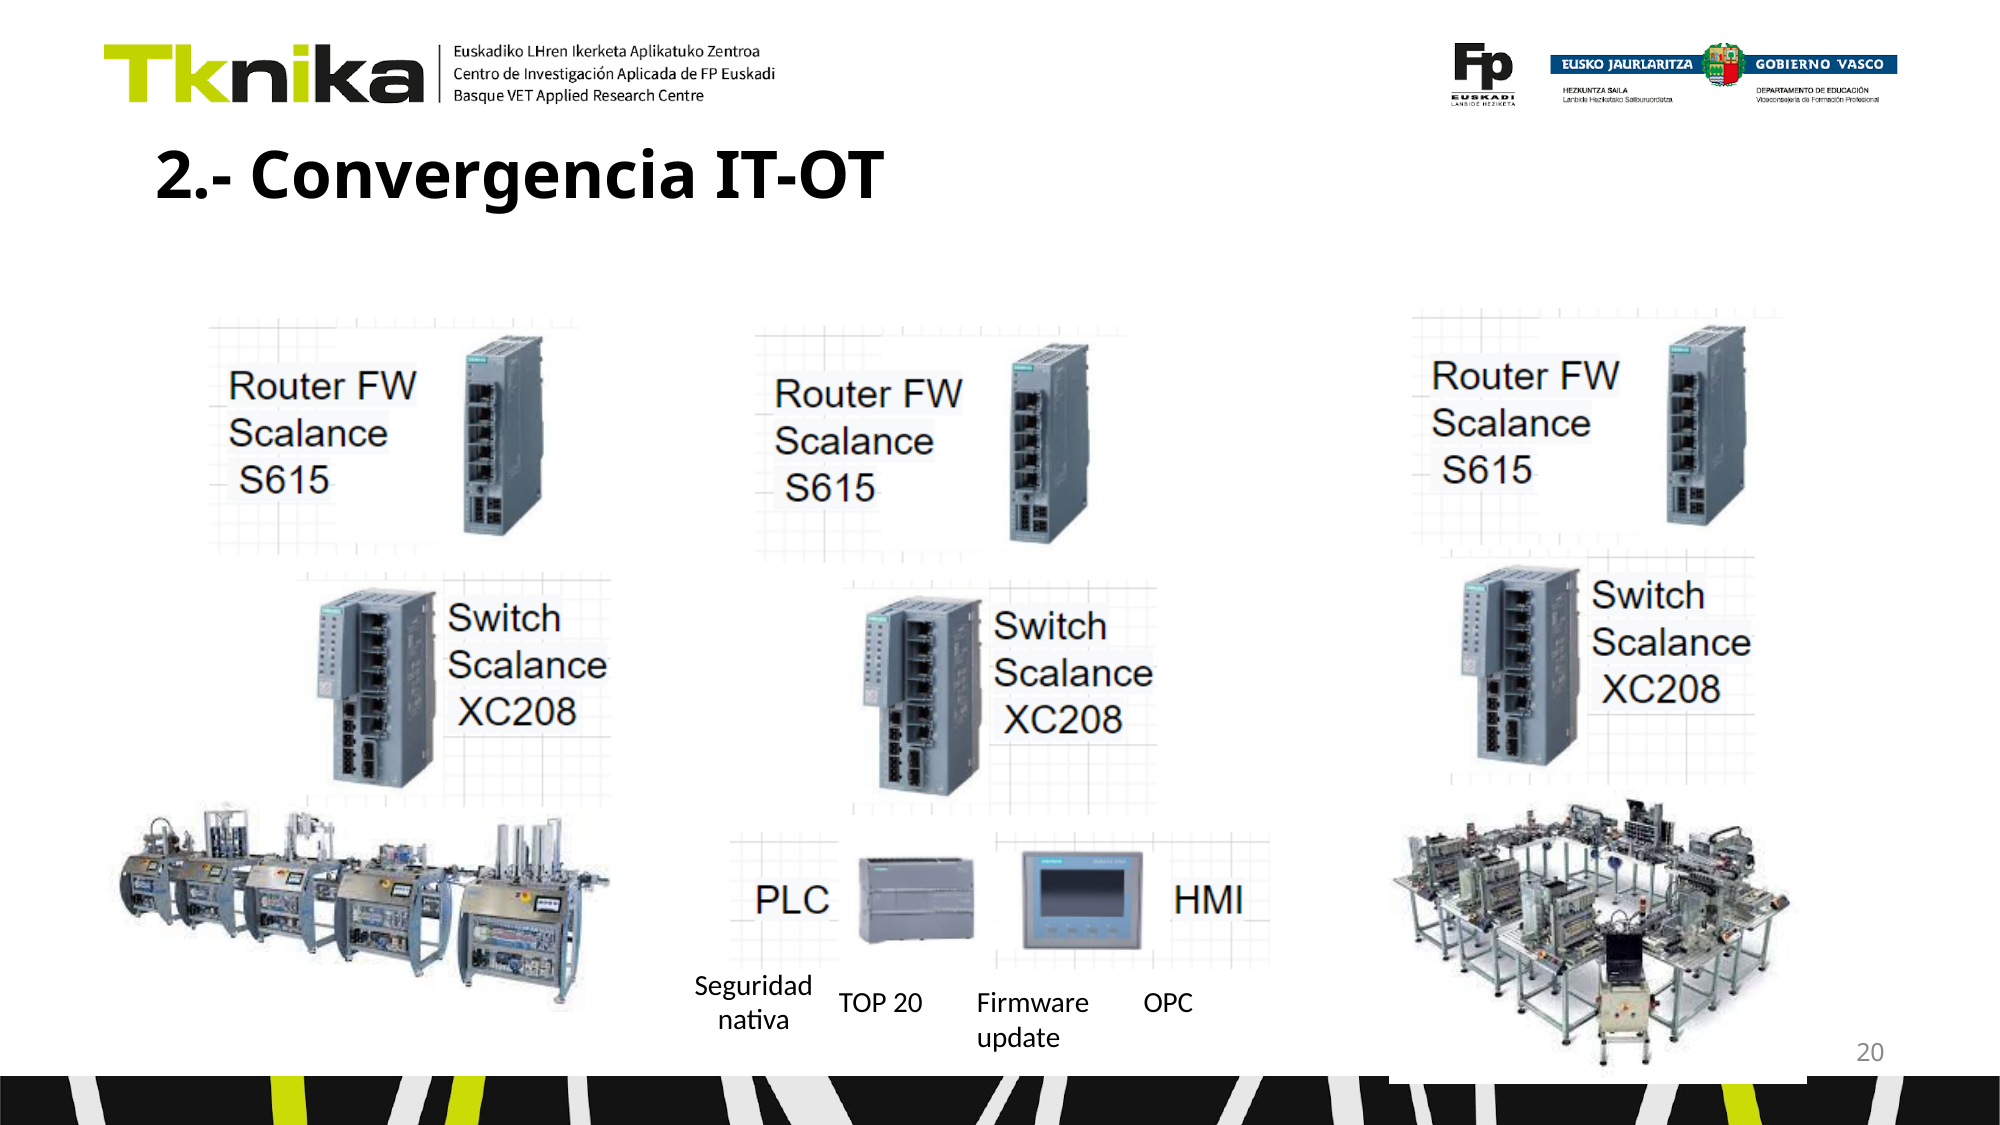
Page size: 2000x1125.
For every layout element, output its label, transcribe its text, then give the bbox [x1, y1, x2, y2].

picture [0, 789, 2000, 1125]
picture [730, 832, 1270, 969]
picture [1412, 308, 1784, 545]
picture [84, 571, 640, 1012]
picture [755, 326, 1126, 563]
title 2.- Convergencia IT-OT [41, 125, 1000, 220]
text_box OPC [1129, 968, 1296, 1034]
text_box Seguridad nativa [670, 950, 838, 1051]
picture [208, 318, 580, 555]
picture [1440, 549, 1755, 785]
text_box TOP 20 [838, 978, 961, 1034]
picture [842, 580, 1158, 815]
slide_number ‹#› [1810, 1023, 1900, 1084]
picture [102, 42, 1898, 106]
text_box Firmware update [961, 978, 1129, 1069]
